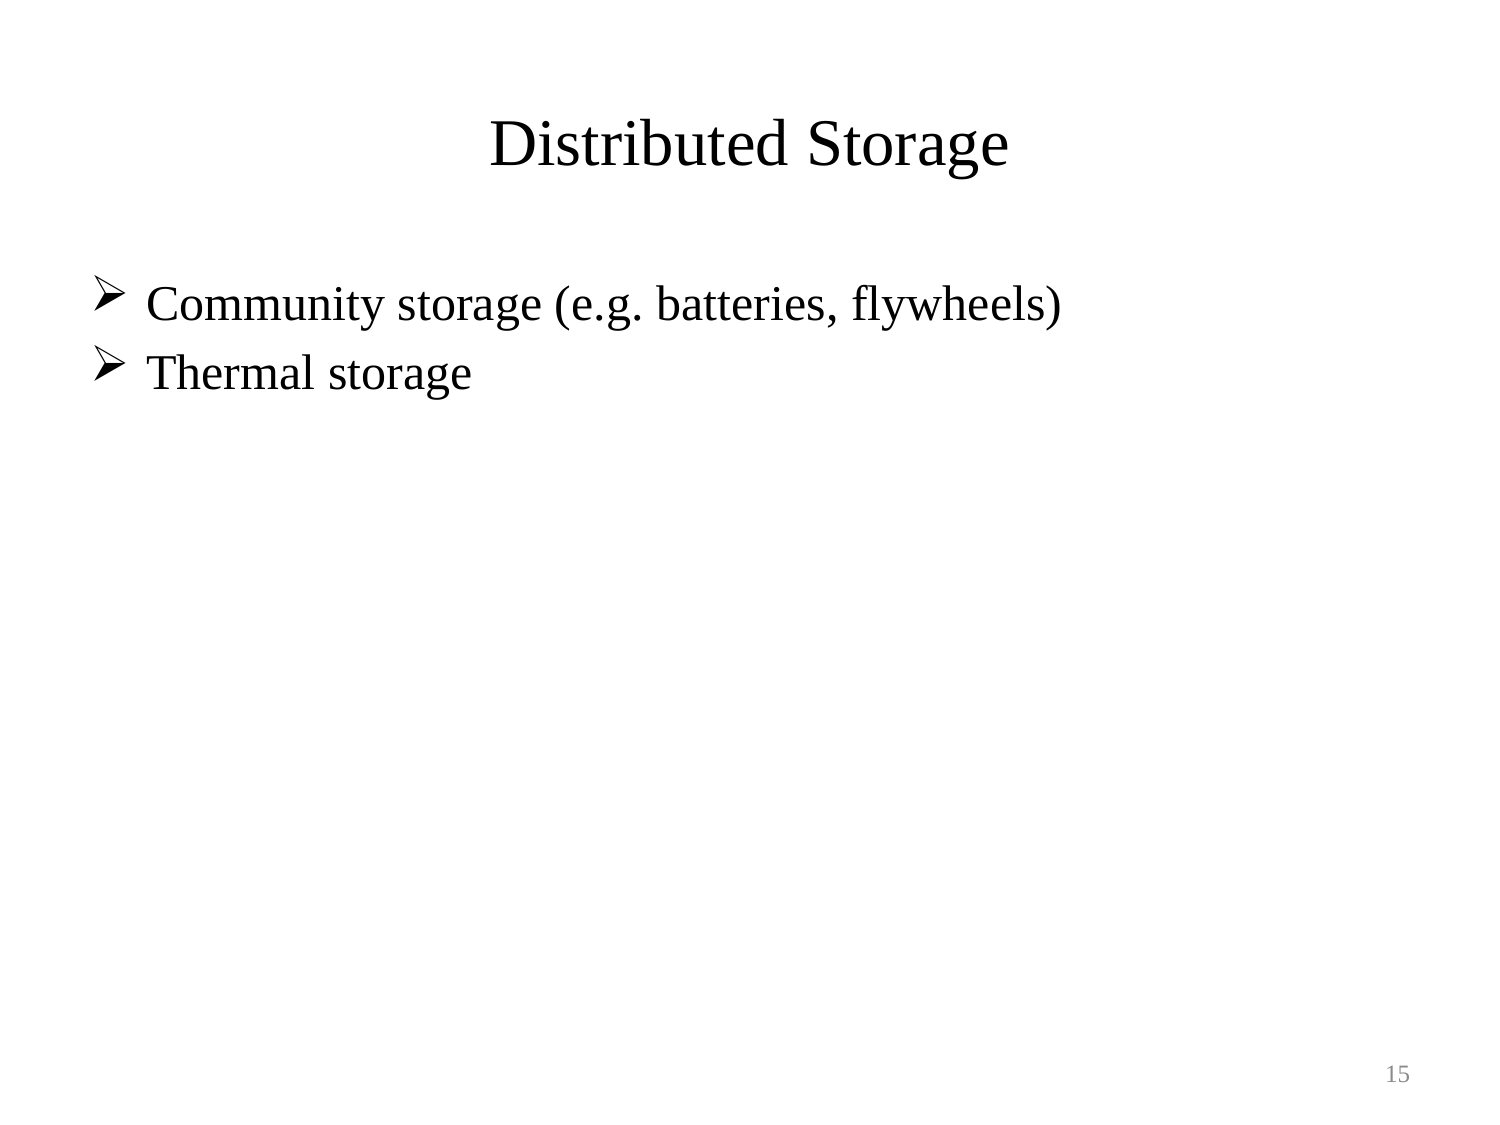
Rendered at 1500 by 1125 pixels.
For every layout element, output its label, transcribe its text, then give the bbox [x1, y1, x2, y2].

title Distributed Storage [75, 45, 1425, 233]
slide_number 15 [1074, 1042, 1425, 1103]
list Community storage (e.g. batteries, flywheels) Thermal storage [75, 262, 1425, 1005]
